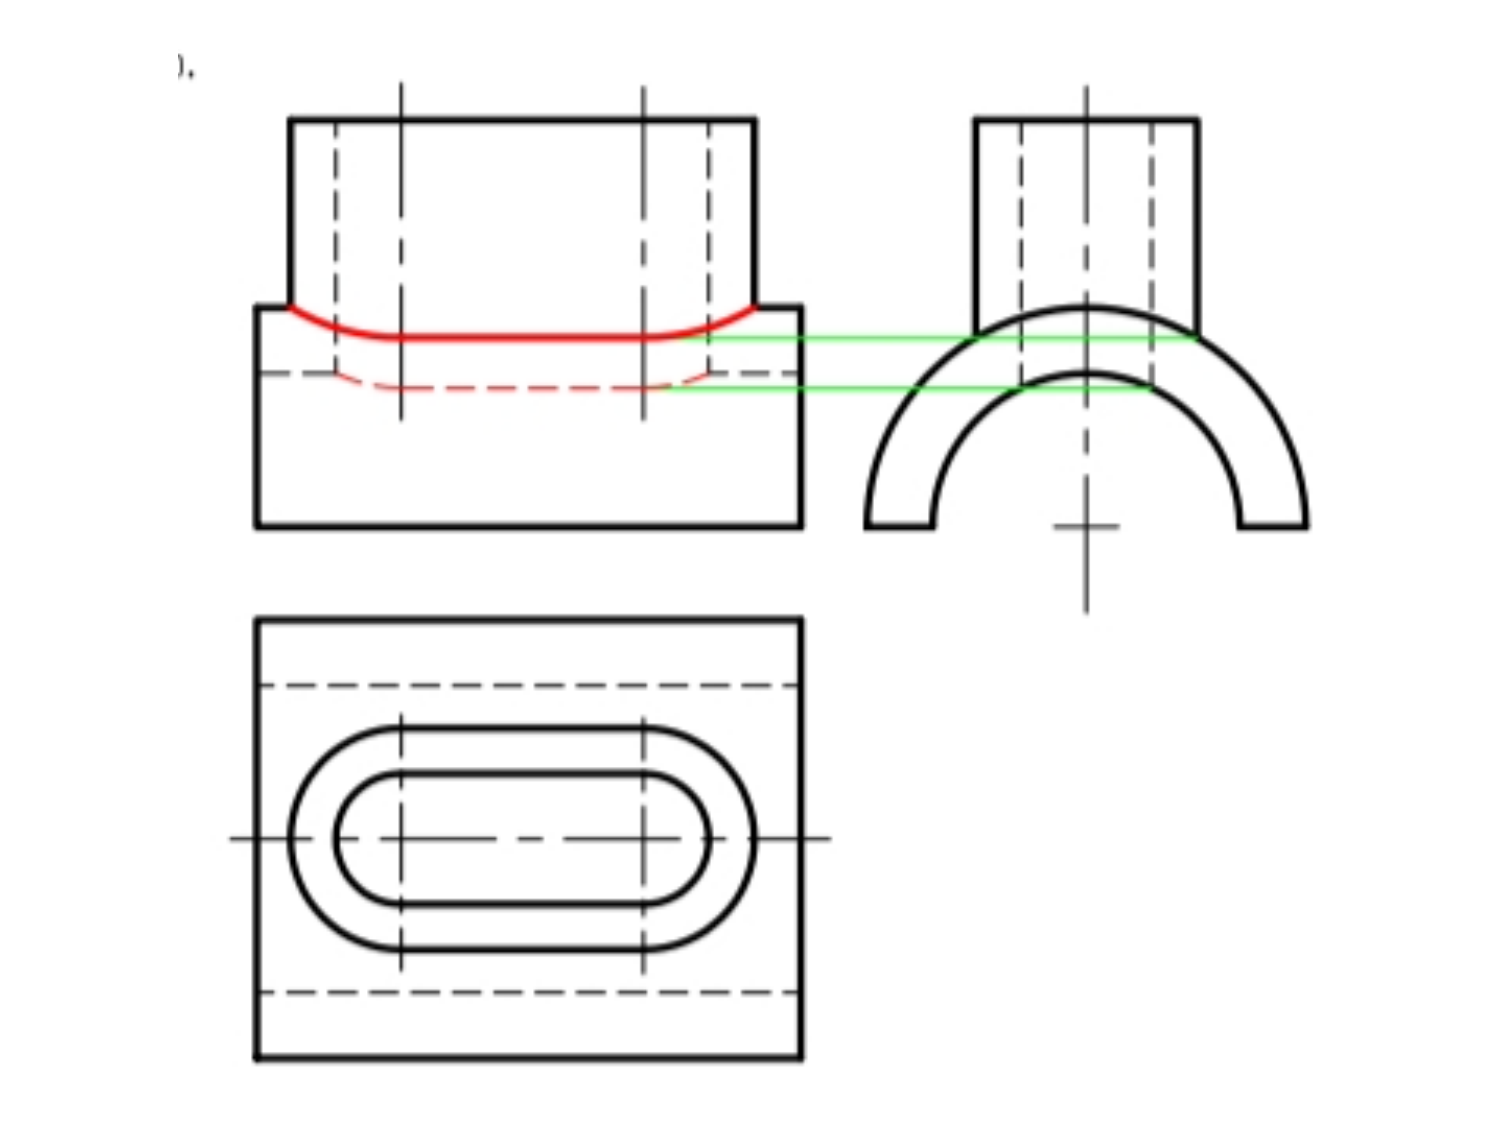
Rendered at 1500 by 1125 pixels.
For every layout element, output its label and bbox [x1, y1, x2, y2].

picture [178, 49, 1322, 1076]
